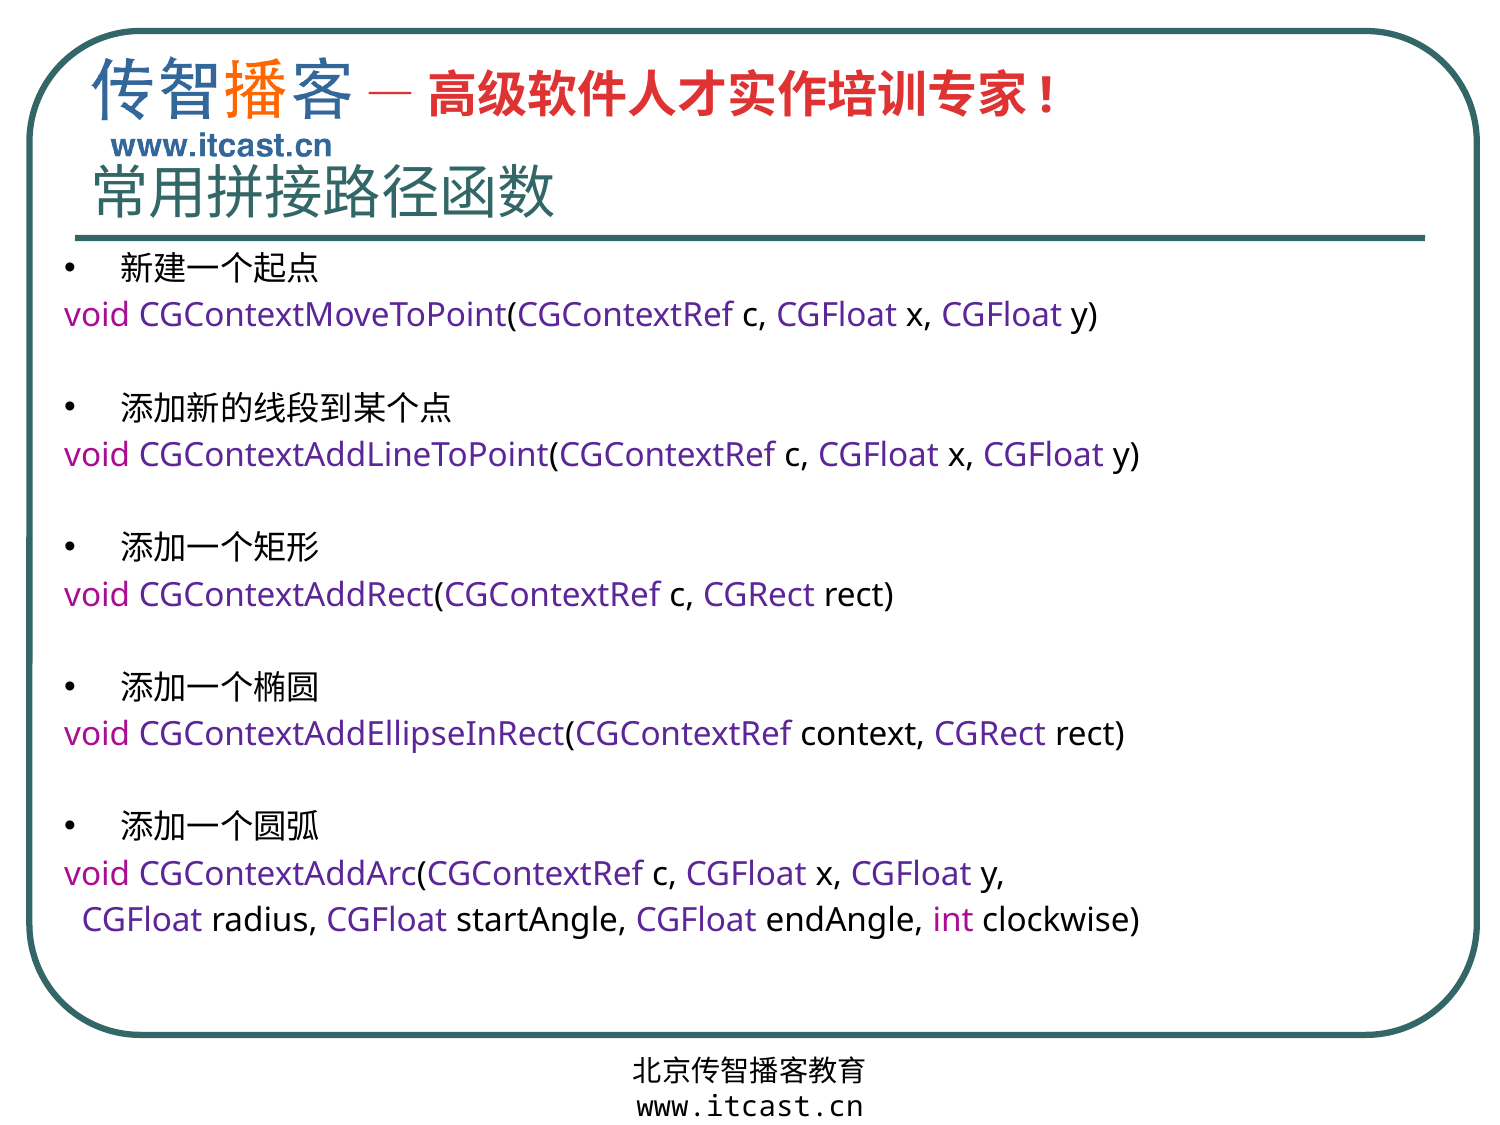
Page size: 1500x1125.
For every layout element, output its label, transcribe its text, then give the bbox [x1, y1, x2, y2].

list 新建一个起点 void CGContextMoveToPoint(CGContextRef c, CGFloat x, CGFloat y) 添加新的线段到某个点 void CGContextAddLineToPoint(CGContextRef c, CGFloat x, CGFloat y) 添加一个矩形 void CGContextAddRect(CGContextRef c, CGRect rect) 添加一个椭圆 void CGContextAddEllipseInRect(CGContextRef context, CGRect rect) 添加一个圆弧 void CGContextAddArc(CGContextRef c, CGFloat x, CGFloat y, CGFloat radius, CGFloat startAngle, CGFloat endAngle, int clockwise) [49, 239, 1452, 1012]
title 常用拼接路径函数 [75, 45, 1425, 233]
